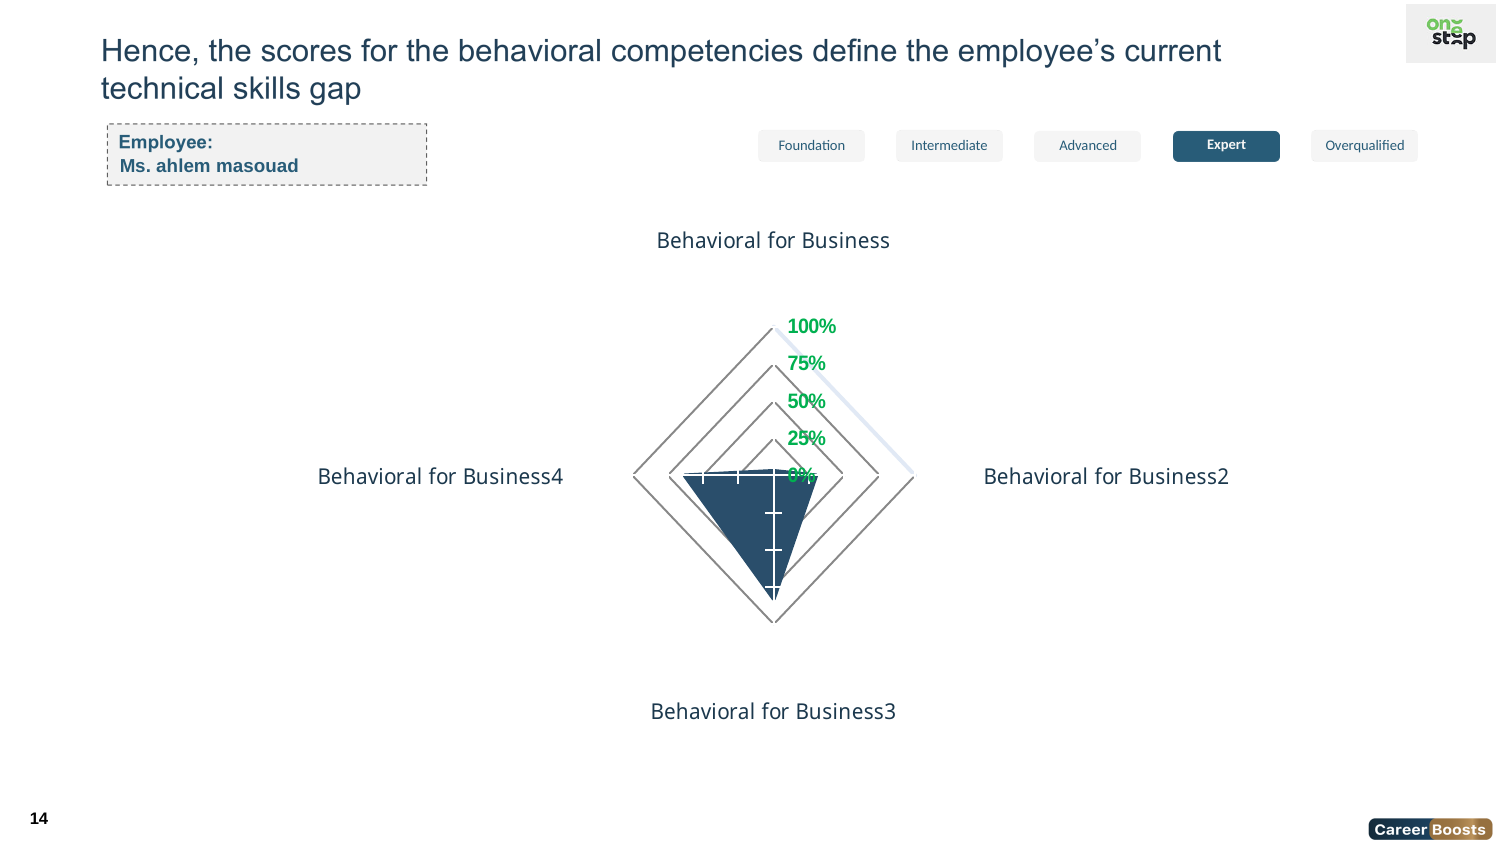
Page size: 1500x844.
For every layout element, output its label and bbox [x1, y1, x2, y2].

picture [1230, 0, 1500, 844]
chart [299, 0, 1230, 844]
picture [0, 0, 299, 844]
